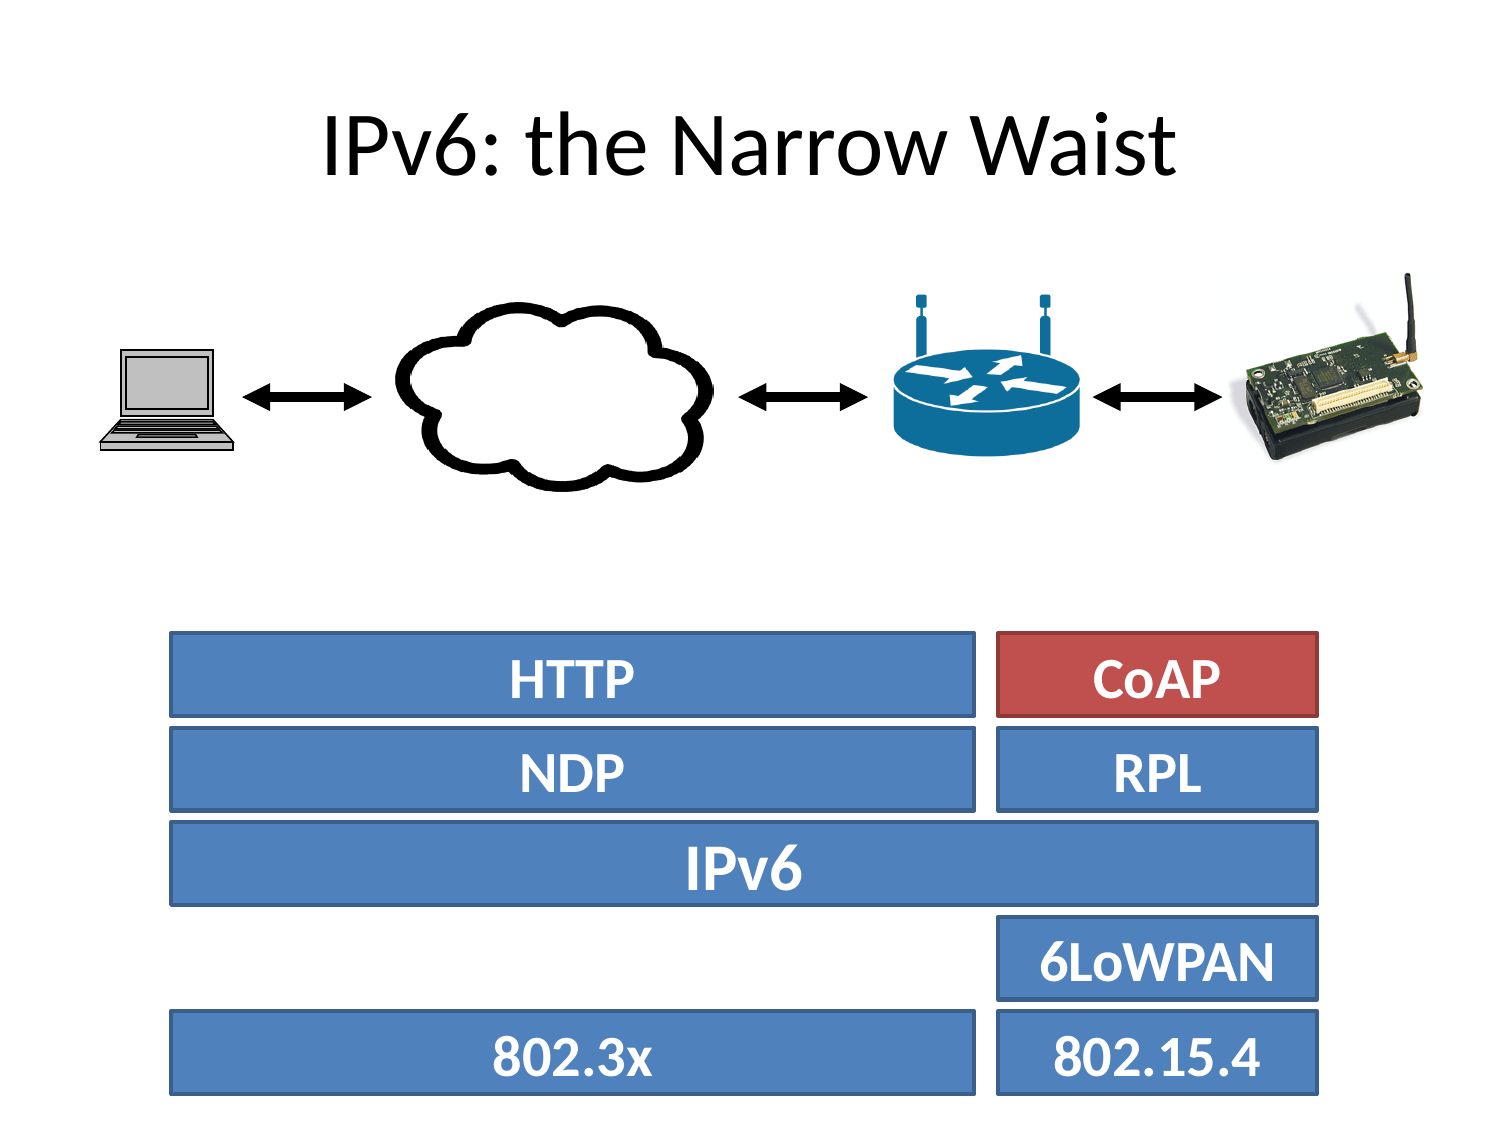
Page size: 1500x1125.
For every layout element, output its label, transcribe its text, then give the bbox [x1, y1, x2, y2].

text_box HTTP [169, 631, 976, 718]
title IPv6: the Narrow Waist [75, 45, 1425, 233]
text_box 6LoWPAN [996, 915, 1319, 1002]
text_box RPL [996, 726, 1319, 813]
text_box [100, 419, 234, 450]
text_box NDP [169, 726, 976, 813]
picture [395, 302, 714, 492]
picture [1210, 266, 1448, 478]
text_box 802.3x [169, 1009, 976, 1096]
text_box CoAP [996, 631, 1319, 718]
picture [891, 292, 1081, 457]
text_box IPv6 [169, 820, 1319, 907]
text_box [120, 349, 213, 417]
text_box 802.15.4 [996, 1009, 1319, 1096]
